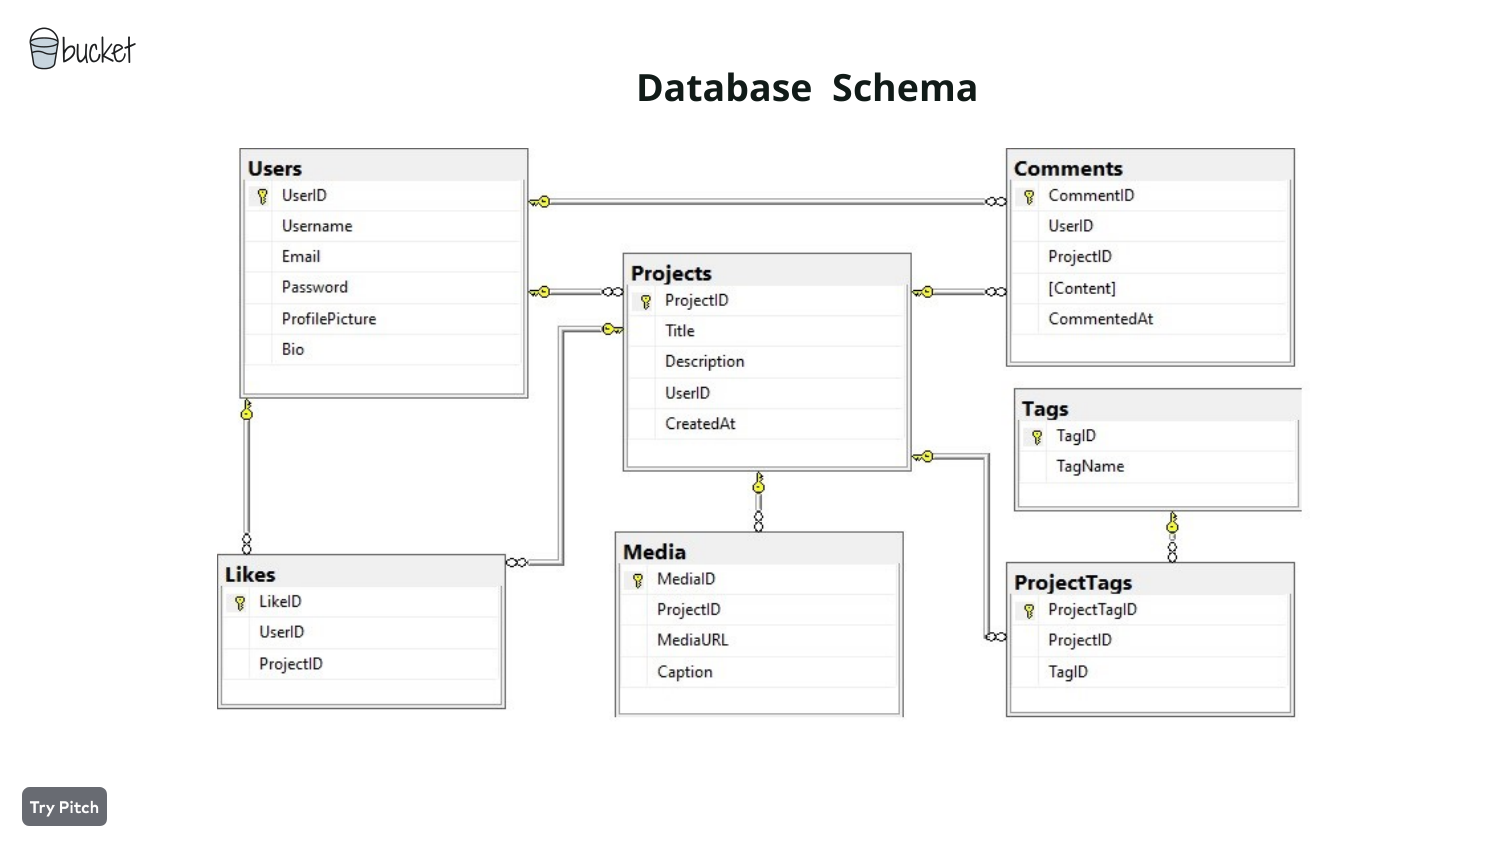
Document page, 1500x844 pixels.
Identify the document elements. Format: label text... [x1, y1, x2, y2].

picture [22, 787, 107, 826]
picture [217, 148, 1339, 789]
text_box Database Schema [636, 62, 980, 110]
picture [23, 23, 144, 70]
